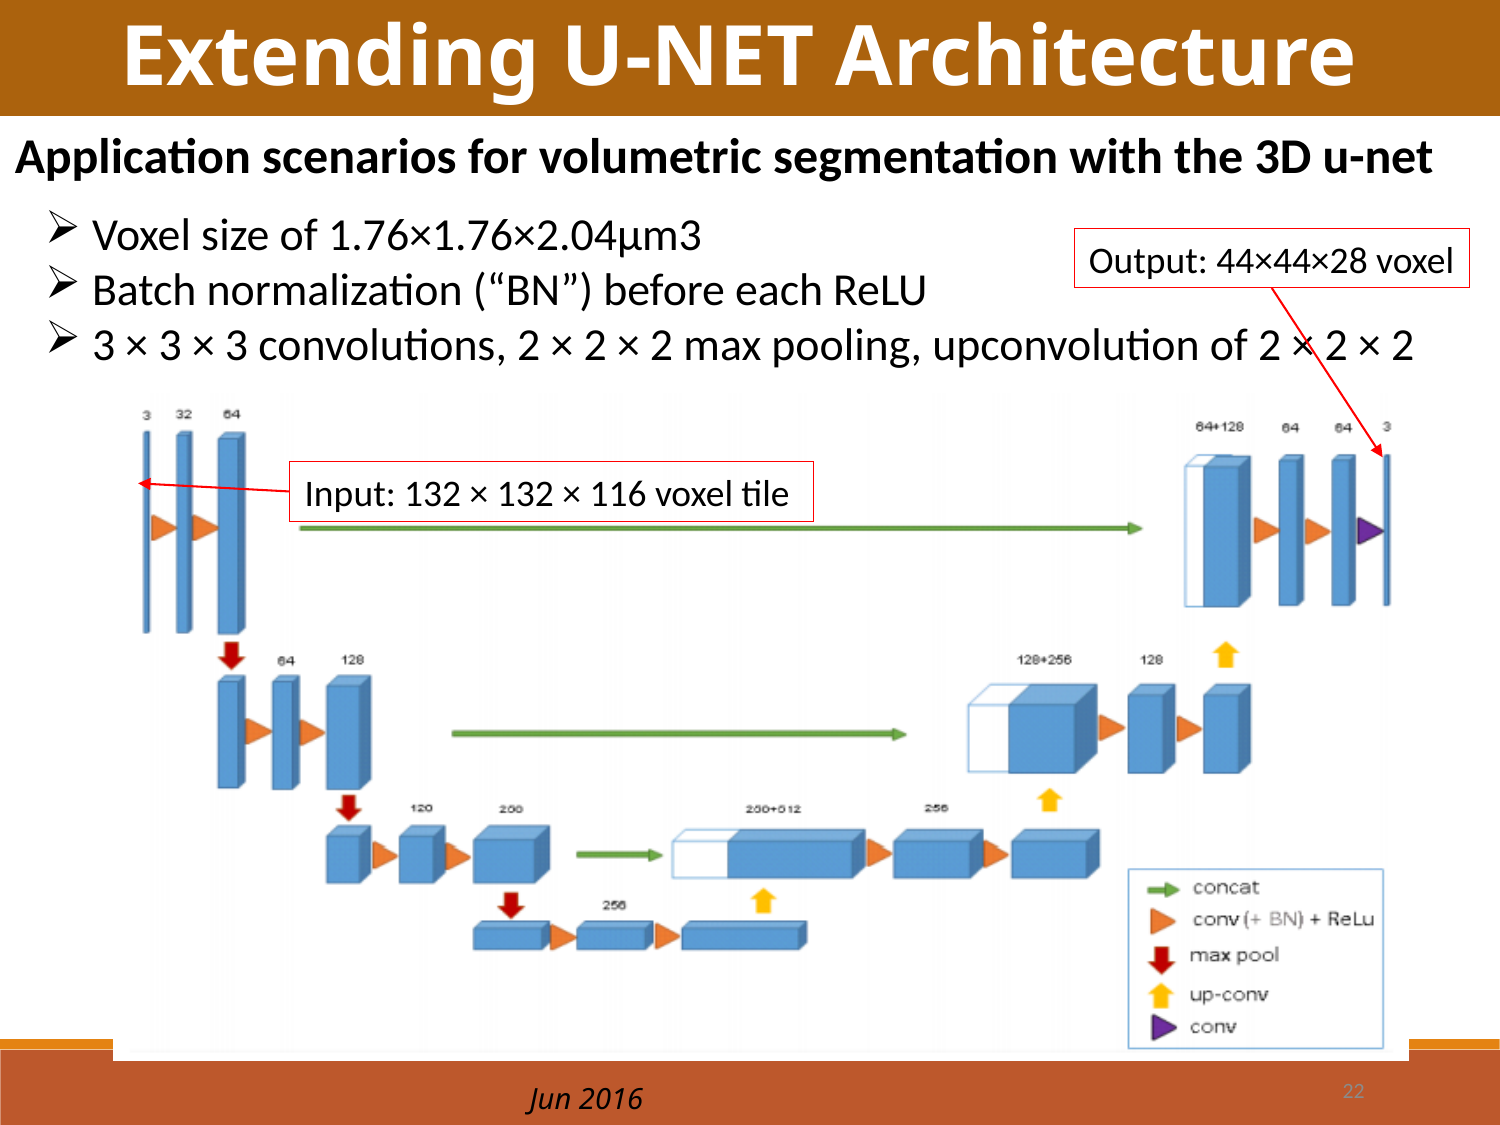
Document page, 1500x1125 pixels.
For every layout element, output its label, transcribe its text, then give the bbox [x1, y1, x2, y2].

text_box [1423, 110, 1500, 117]
text_box Extending U-NET Architecture [0, 0, 1500, 110]
text_box Application scenarios for volumetric segmentation with the 3D u-net [0, 116, 1470, 192]
text_box Voxel size of 1.76×1.76×2.04µm3 Batch normalization (“BN”) before each ReLU 3 × 3 × 3 convolutions, 2 × 2 × 2 max pooling, upconvolution of 2 × 2 × 2 [30, 197, 1470, 423]
text_box Jun 2016 [514, 1072, 658, 1123]
text_box [30, 110, 1423, 116]
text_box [112, 227, 1471, 1061]
slide_number 22 [1218, 1069, 1380, 1120]
text_box [0, 110, 30, 116]
